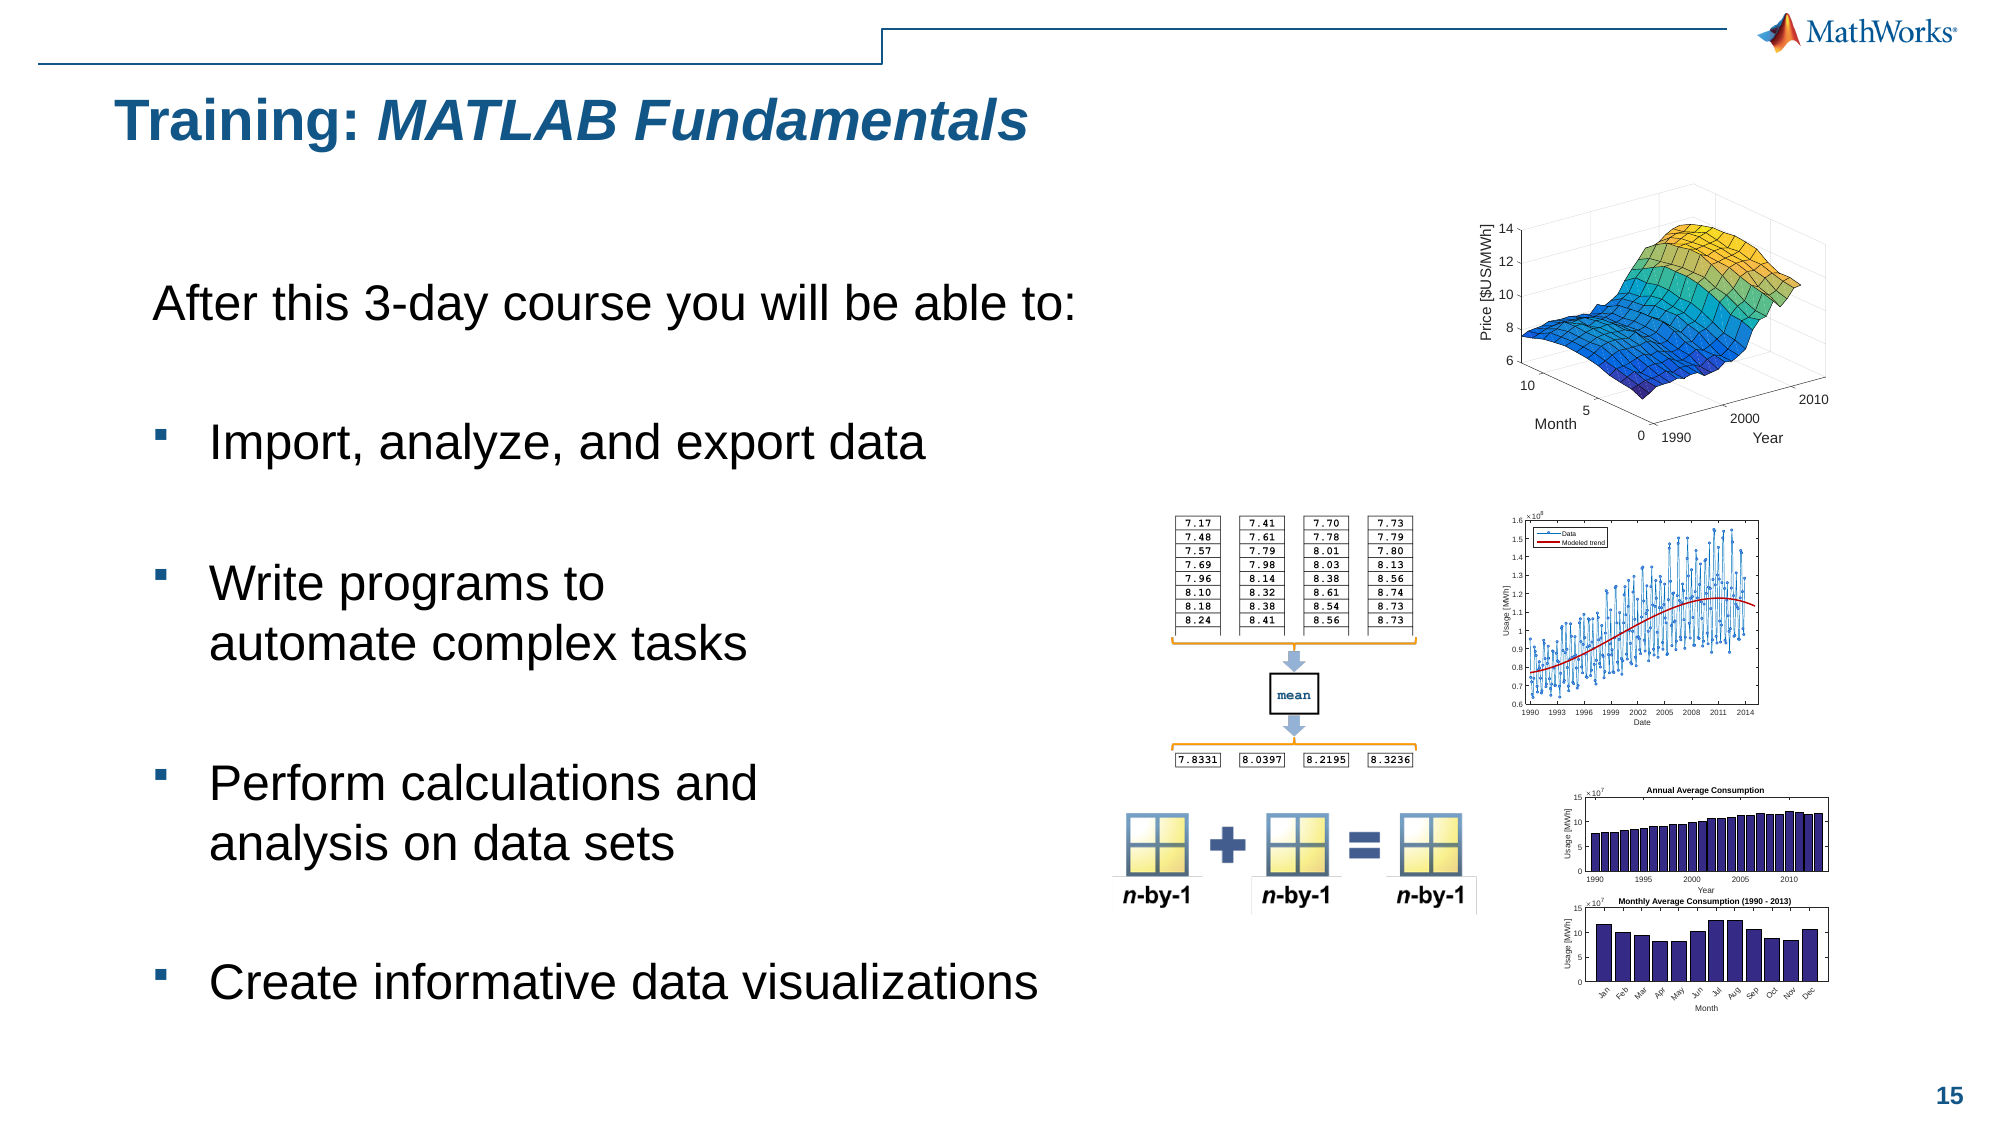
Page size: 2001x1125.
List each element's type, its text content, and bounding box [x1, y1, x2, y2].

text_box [1107, 503, 1787, 923]
picture [1751, 3, 1970, 63]
picture [1470, 161, 1863, 456]
picture [1544, 777, 1858, 1013]
title Training: MATLAB Fundamentals [99, 75, 1867, 238]
list After this 3-day course you will be able to: Import, analyze, and export data Write programs to automate complex tasks Perform calculations and analysis on data sets Create informative data visualizations [137, 262, 1150, 1025]
